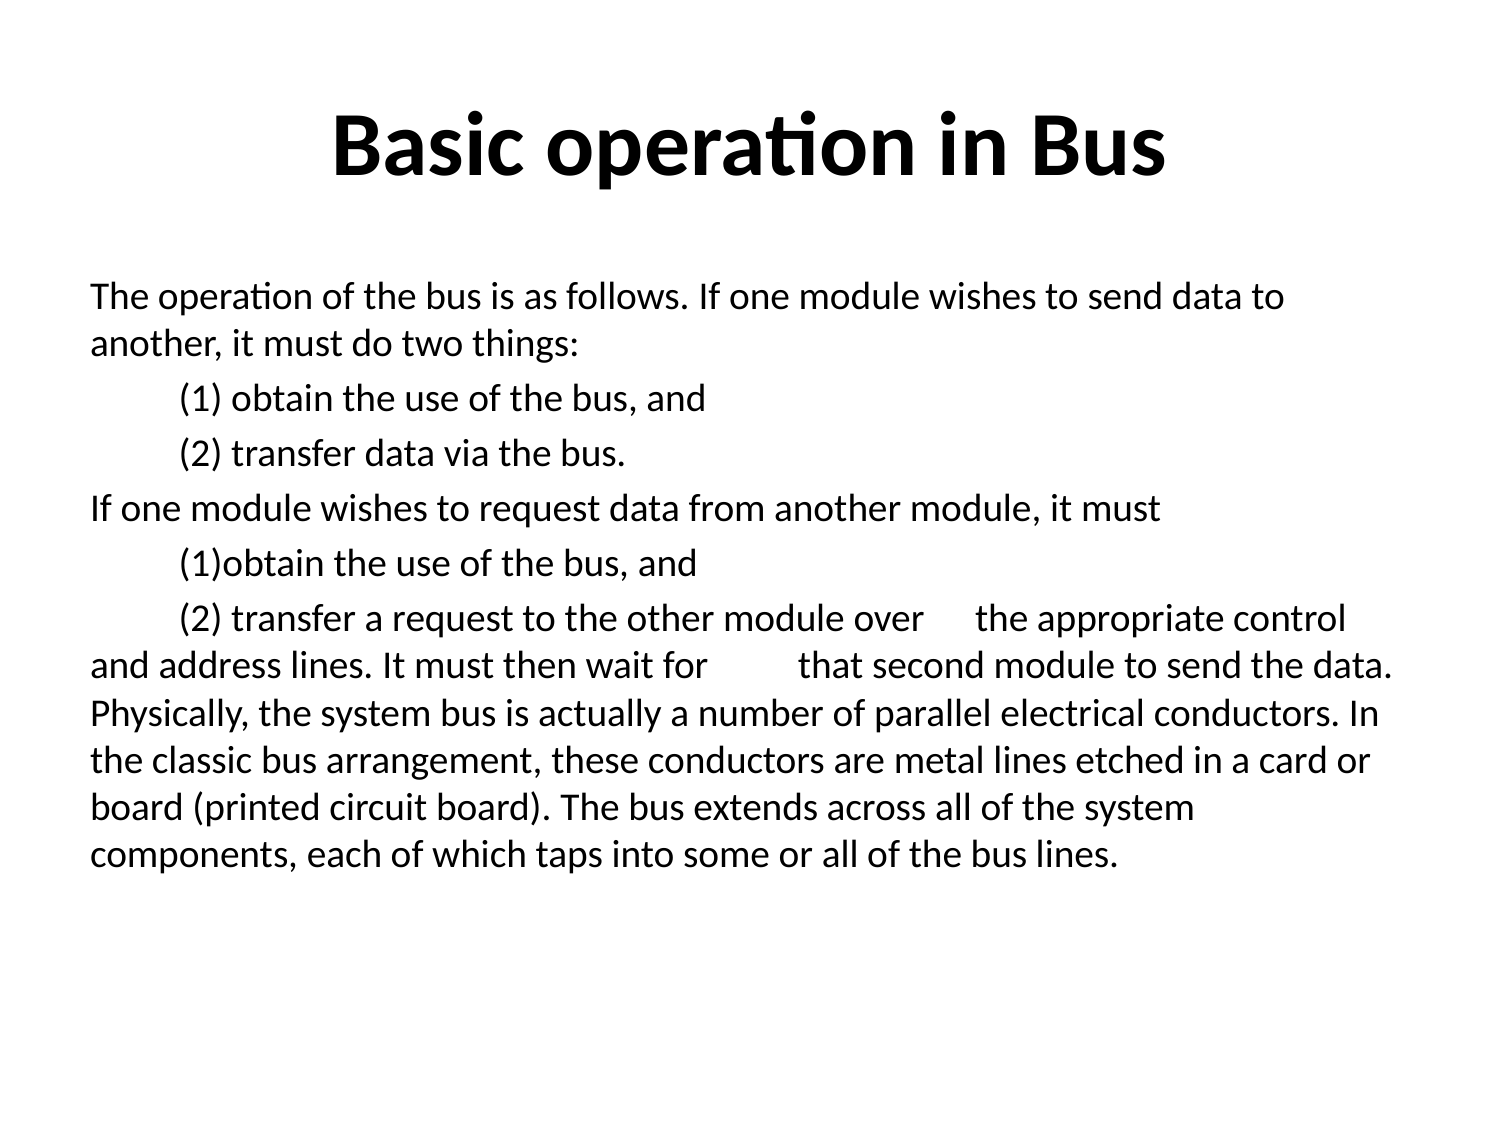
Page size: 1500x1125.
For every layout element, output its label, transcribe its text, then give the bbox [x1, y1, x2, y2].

title Basic operation in Bus [75, 45, 1425, 233]
list The operation of the bus is as follows. If one module wishes to send data to another, it must do two things: (1) obtain the use of the bus, and (2) transfer data via the bus. If one module wishes to request data from another module, it must (1)obtain the use of the bus, and (2) transfer a request to the other module over the appropriate control and address lines. It must then wait for that second module to send the data. Physically, the system bus is actually a number of parallel electrical conductors. In the classic bus arrangement, these conductors are metal lines etched in a card or board (printed circuit board). The bus extends across all of the system components, each of which taps into some or all of the bus lines. [75, 262, 1425, 1005]
